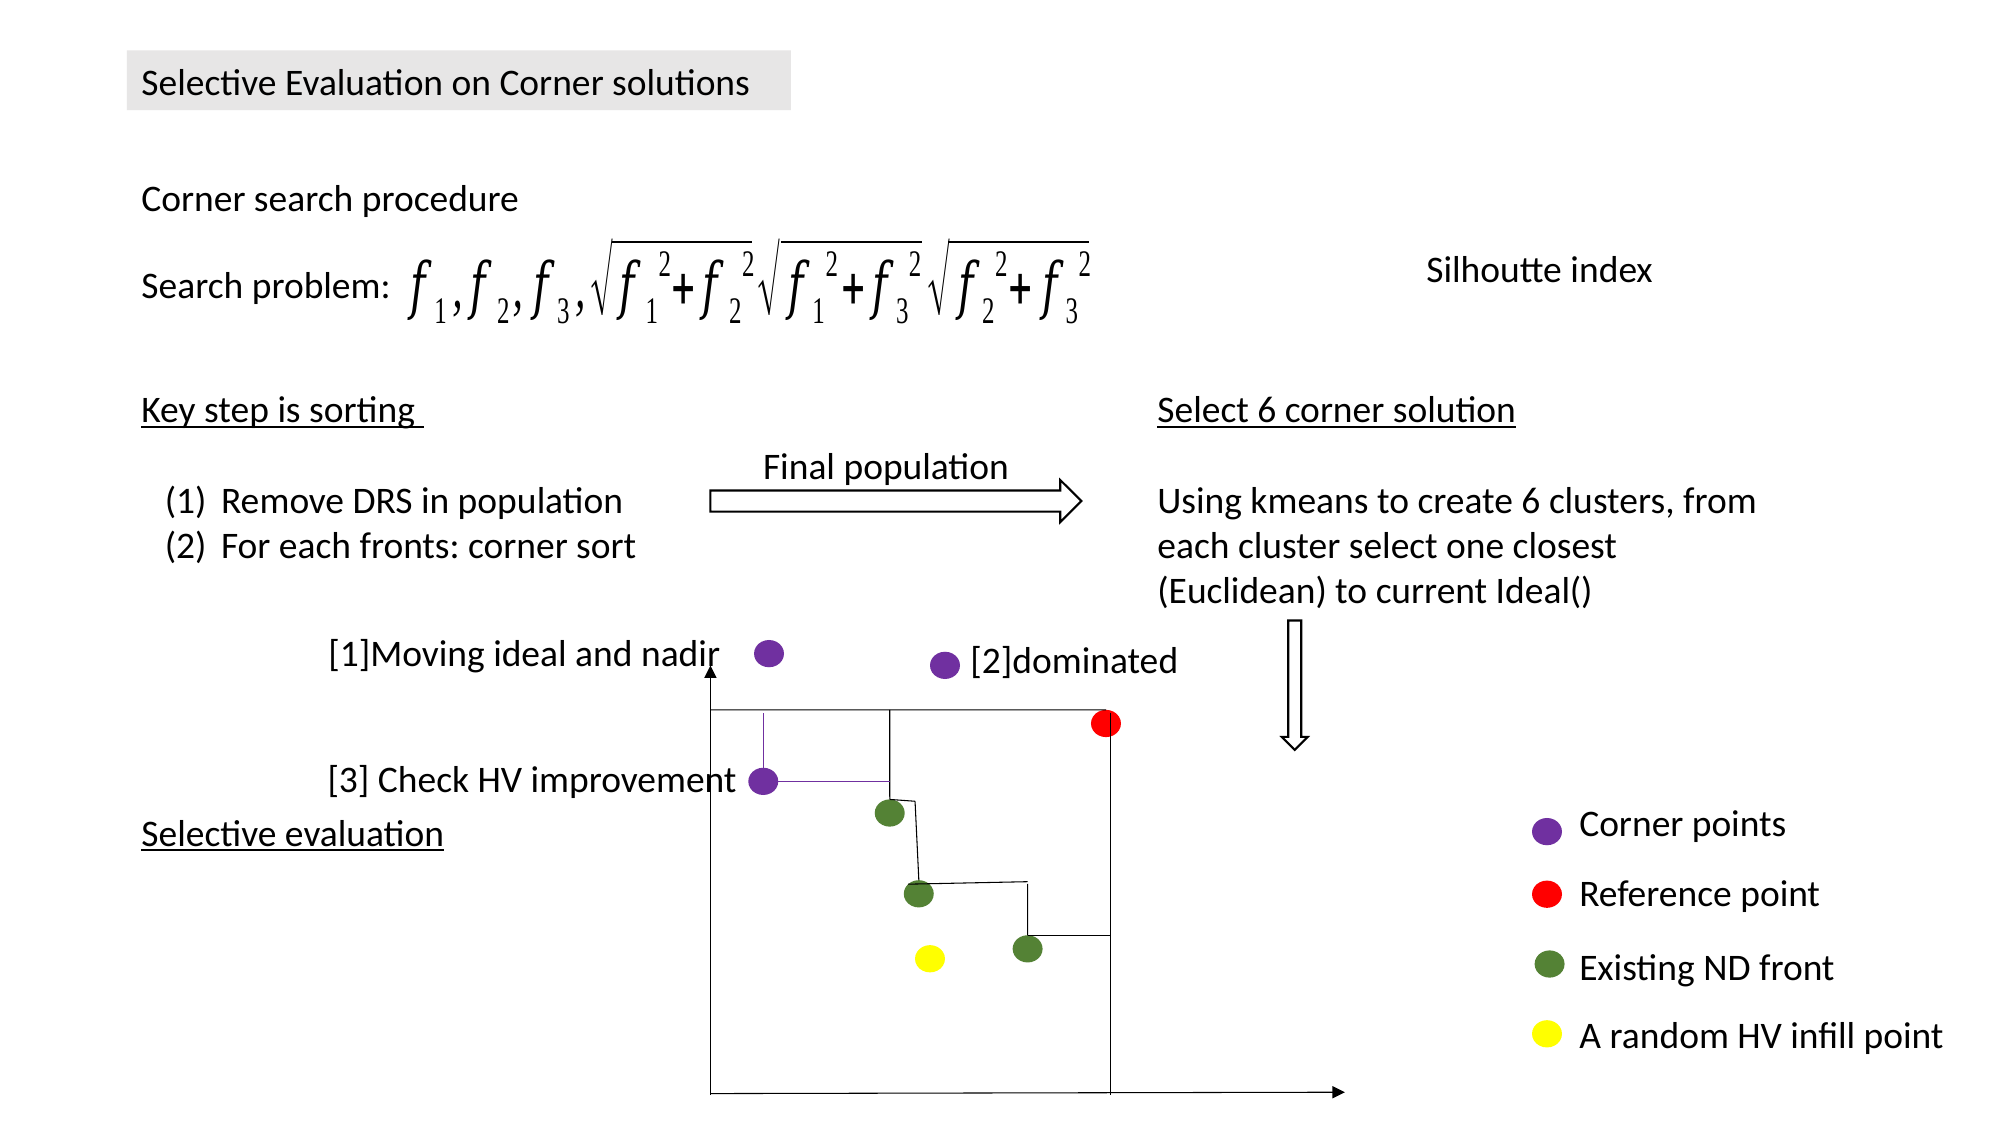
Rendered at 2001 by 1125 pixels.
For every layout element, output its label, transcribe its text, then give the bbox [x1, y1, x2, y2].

text_box [1]Moving ideal and nadir [313, 621, 808, 682]
text_box Reference point [1564, 861, 1881, 922]
text_box Final population [748, 434, 1060, 495]
text_box [1279, 619, 1311, 752]
text_box [2]dominated [955, 628, 1259, 689]
text_box [3] Check HV improvement [711, 747, 807, 808]
text_box Corner search procedure [126, 166, 574, 227]
text_box Existing ND front [1564, 935, 1881, 995]
text_box [1530, 816, 1564, 847]
text_box [3] Check HV improvement [312, 747, 710, 808]
text_box Select 6 corner solution [1142, 378, 1547, 438]
text_box Selective Evaluation on Corner solutions [126, 50, 791, 111]
text_box Search problem: [126, 253, 480, 314]
text_box Corner points [1564, 791, 1881, 852]
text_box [914, 801, 919, 881]
text_box Selective evaluation [126, 801, 531, 862]
text_box [1089, 708, 1123, 739]
text_box Key step is sorting [126, 378, 581, 438]
text_box [1533, 949, 1564, 979]
text_box [1011, 934, 1044, 964]
text_box Silhoutte index [1411, 238, 1745, 298]
text_box Using kmeans to create 6 clusters, from each cluster select one closest (Euclidean) to current Ideal() [1142, 469, 1785, 619]
text_box [873, 798, 906, 828]
text_box [902, 882, 935, 909]
text_box [1530, 879, 1564, 909]
text_box [709, 478, 1083, 525]
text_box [908, 881, 1028, 885]
text_box A random HV infill point [1564, 1003, 2000, 1064]
text_box Remove DRS in population For each fronts: corner sort [150, 469, 755, 574]
text_box [1530, 1019, 1564, 1049]
text_box [928, 650, 955, 681]
text_box [913, 944, 947, 974]
